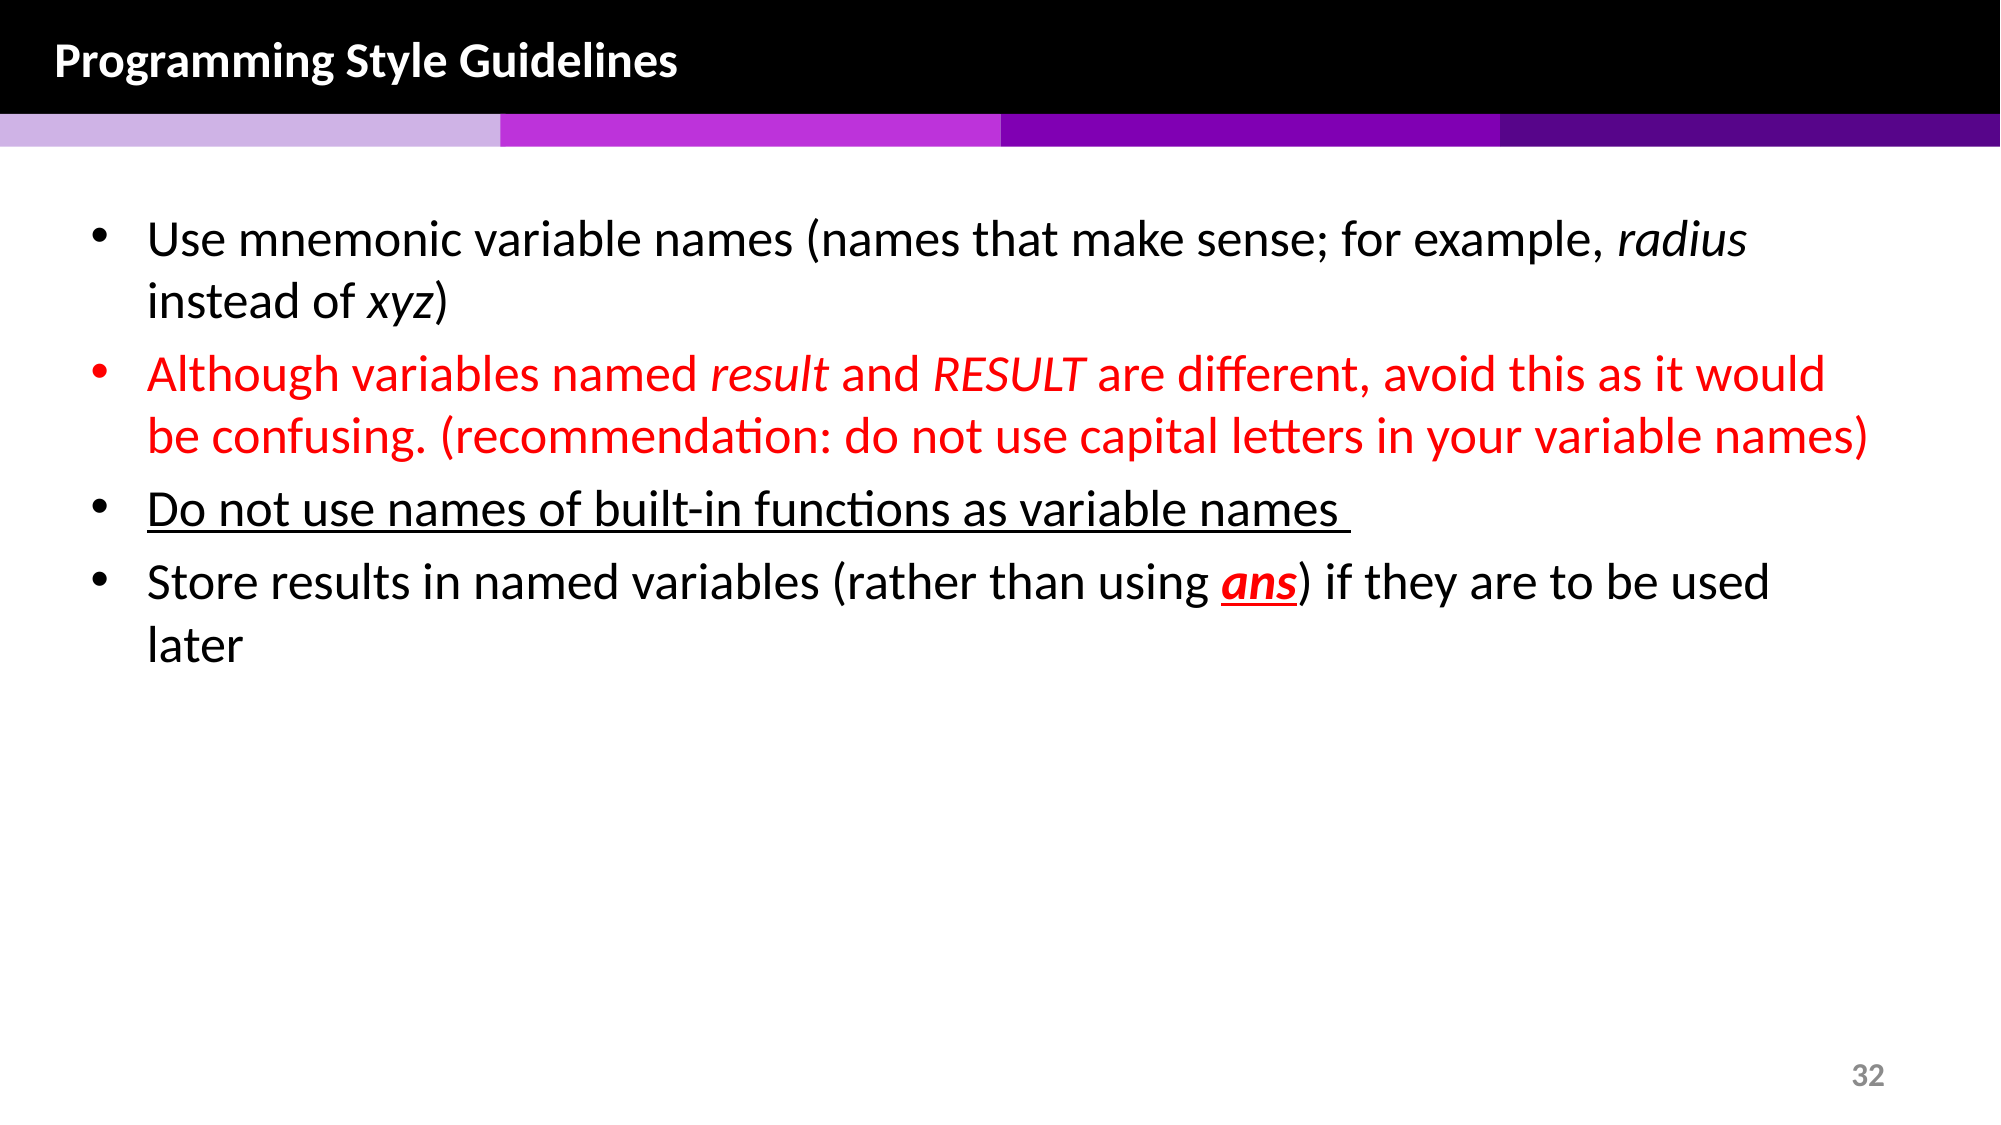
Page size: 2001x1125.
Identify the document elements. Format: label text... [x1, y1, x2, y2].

text_box Use mnemonic variable names (names that make sense; for example, radius instead of xyz) Although variables named result and RESULT are different, avoid this as it would be confusing. (recommendation: do not use capital letters in your variable names) Do not use names of built-in functions as variable names Store results in named variables (rather than using ans) if they are to be used later [75, 196, 1894, 917]
list Programming Style Guidelines [39, 1, 1964, 114]
